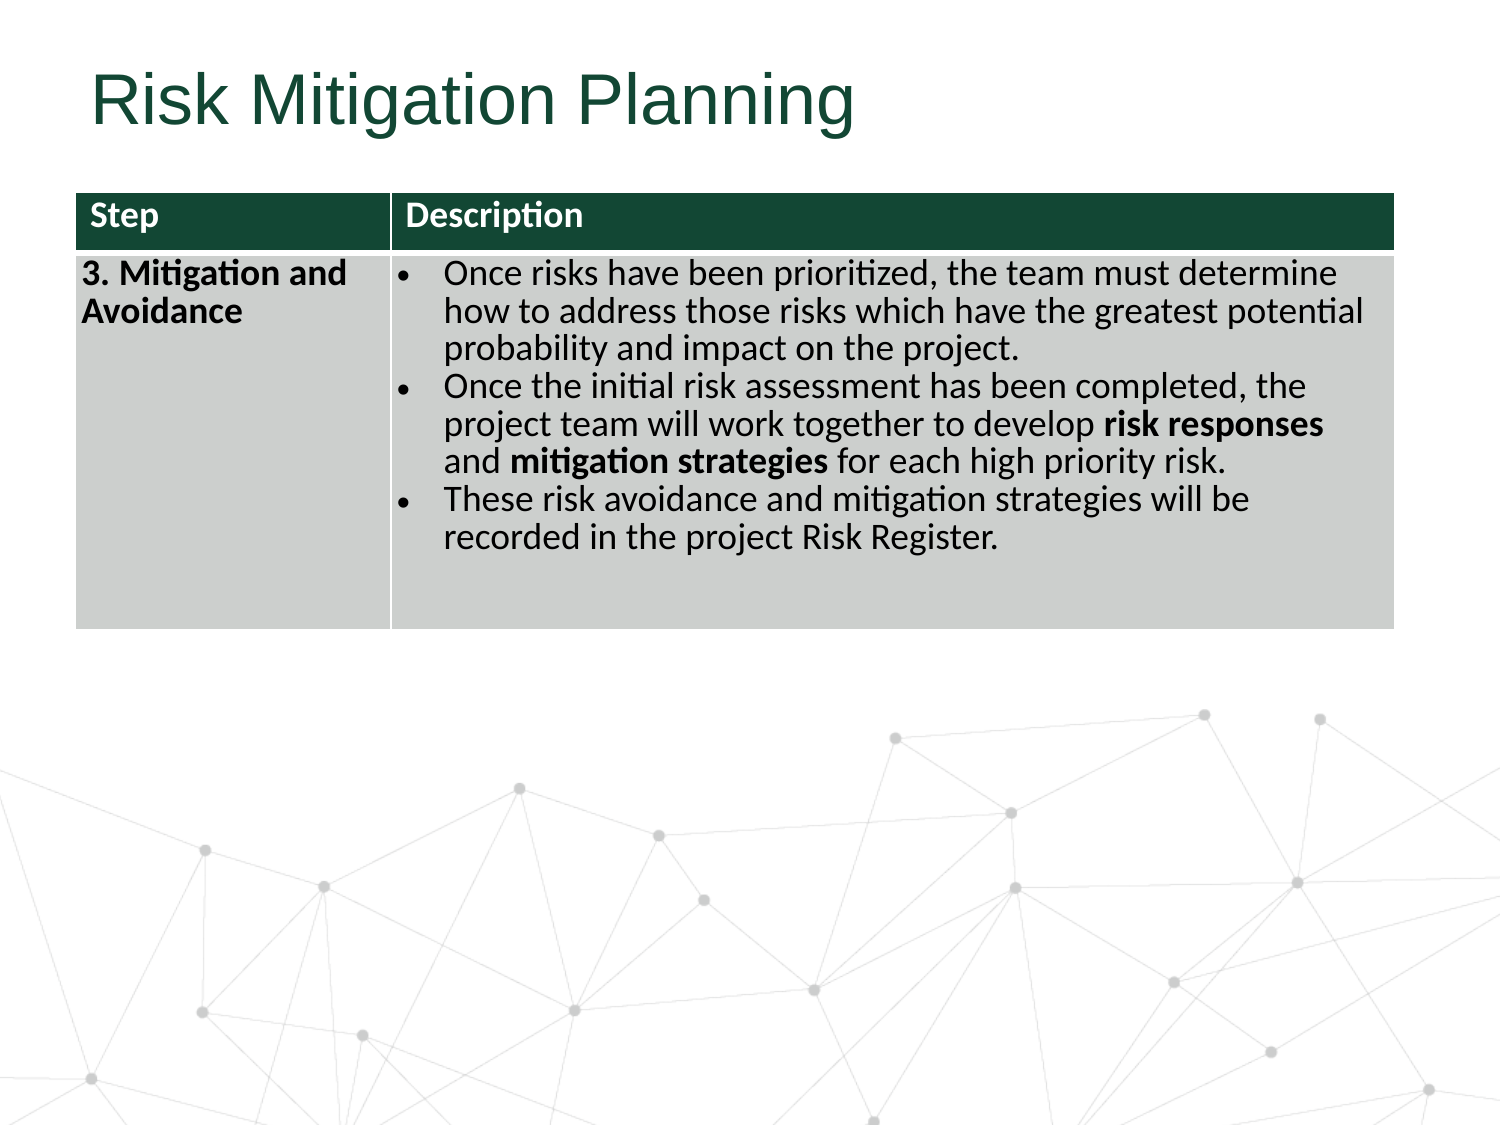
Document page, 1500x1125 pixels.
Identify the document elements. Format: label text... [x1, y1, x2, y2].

table_cell 3. Mitigation and Avoidance [76, 256, 390, 629]
table_header Step [76, 193, 390, 250]
title Risk Mitigation Planning [75, 45, 1425, 147]
table_header Description [392, 193, 1394, 250]
table_cell Once risks have been prioritized, the team must determine how to address those risks which have the greatest potential probability and impact on the project. Once the initial risk assessment has been completed, the project team will work together to develop risk responses and mitigation strategies for each high priority risk. These risk avoidance and mitigation strategies will be recorded in the project Risk Register. [392, 256, 1394, 629]
